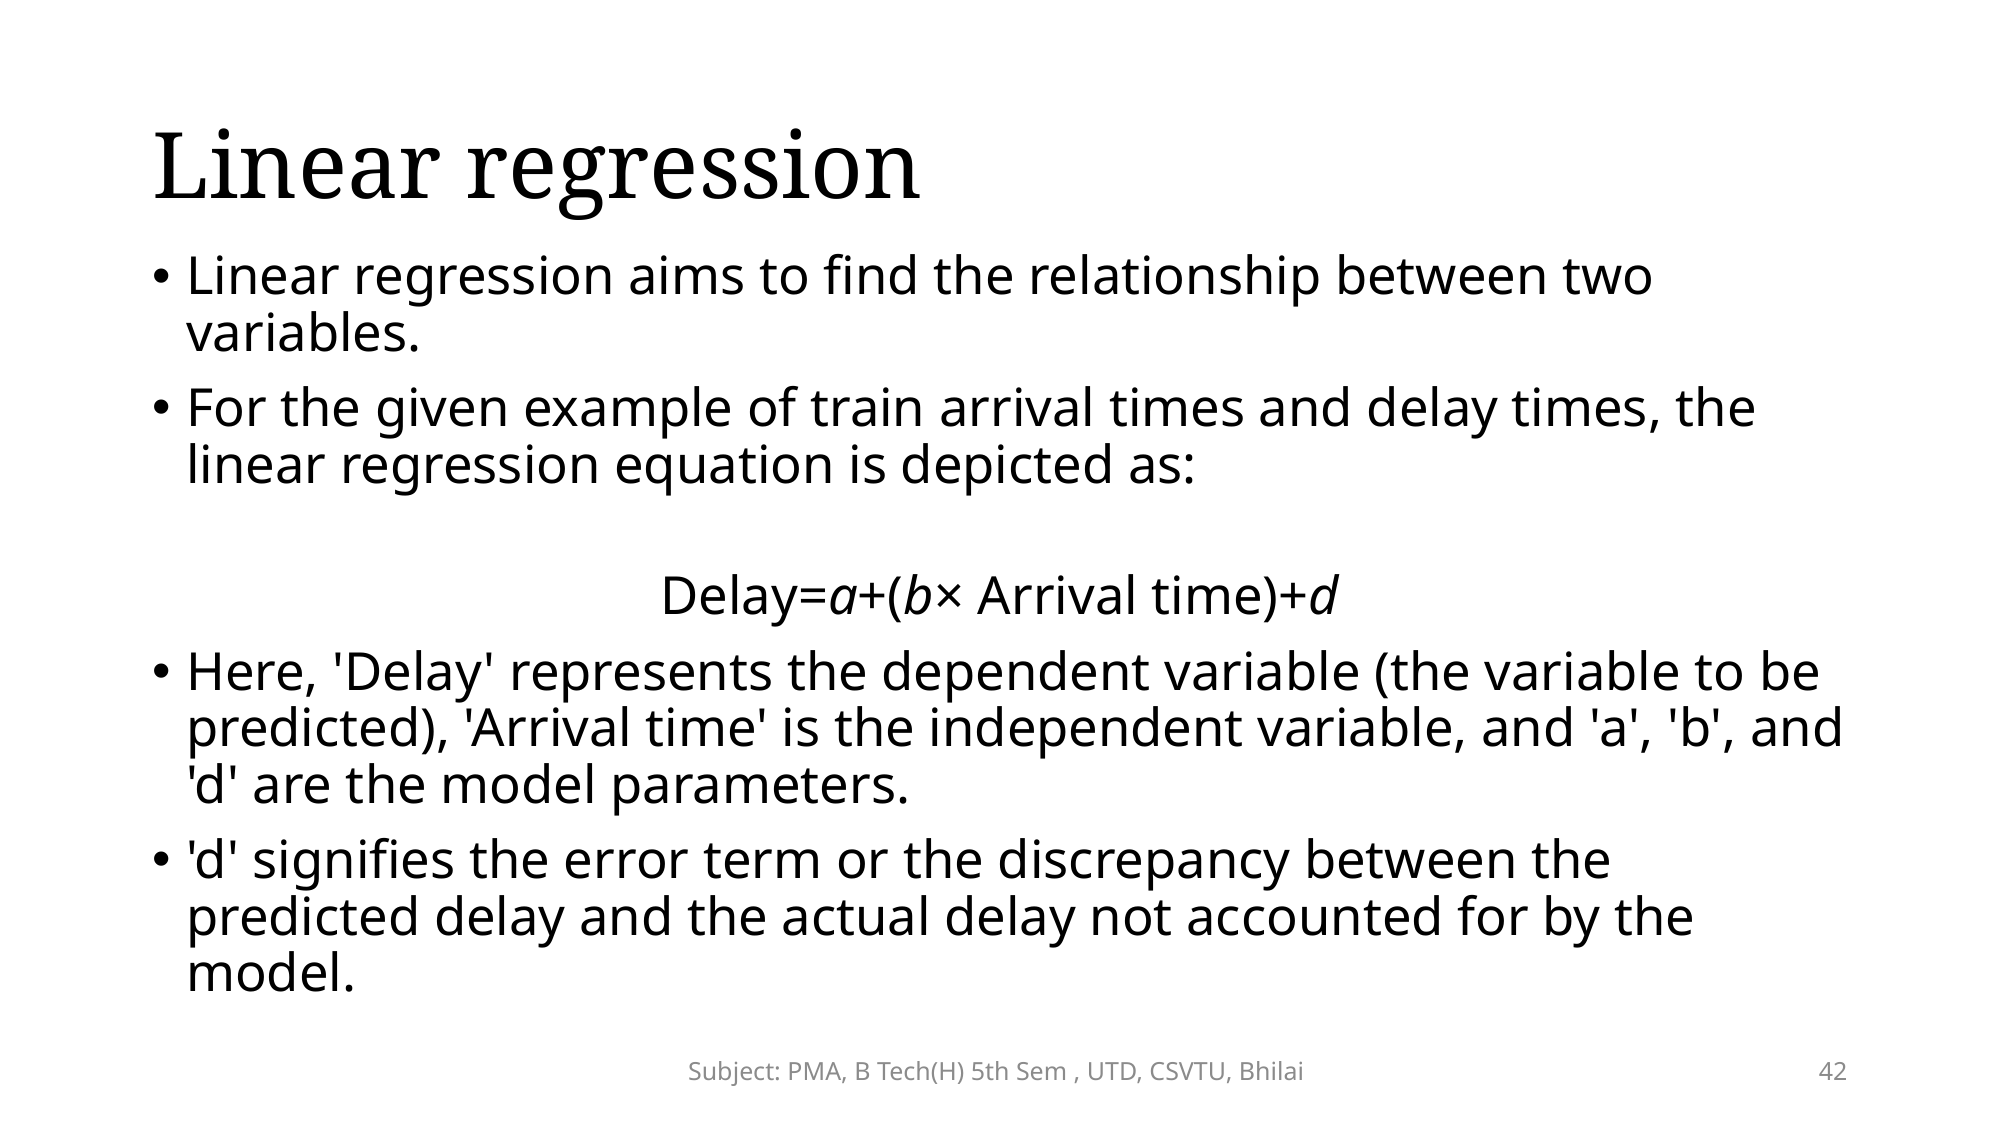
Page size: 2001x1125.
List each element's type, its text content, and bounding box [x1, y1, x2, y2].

slide_number 42 [1412, 1042, 1863, 1103]
title Linear regression [137, 59, 1863, 242]
footer Subject: PMA, B Tech(H) 5th Sem , UTD, CSVTU, Bhilai [662, 1042, 1338, 1103]
list Linear regression aims to find the relationship between two variables. For the given example of train arrival times and delay times, the linear regression equation is depicted as: Delay=a+(b× Arrival time)+d Here, 'Delay' represents the dependent variable (the variable to be predicted), 'Arrival time' is the independent variable, and 'a', 'b', and 'd' are the model parameters. 'd' signifies the error term or the discrepancy between the predicted delay and the actual delay not accounted for by the model. [137, 242, 1863, 1014]
